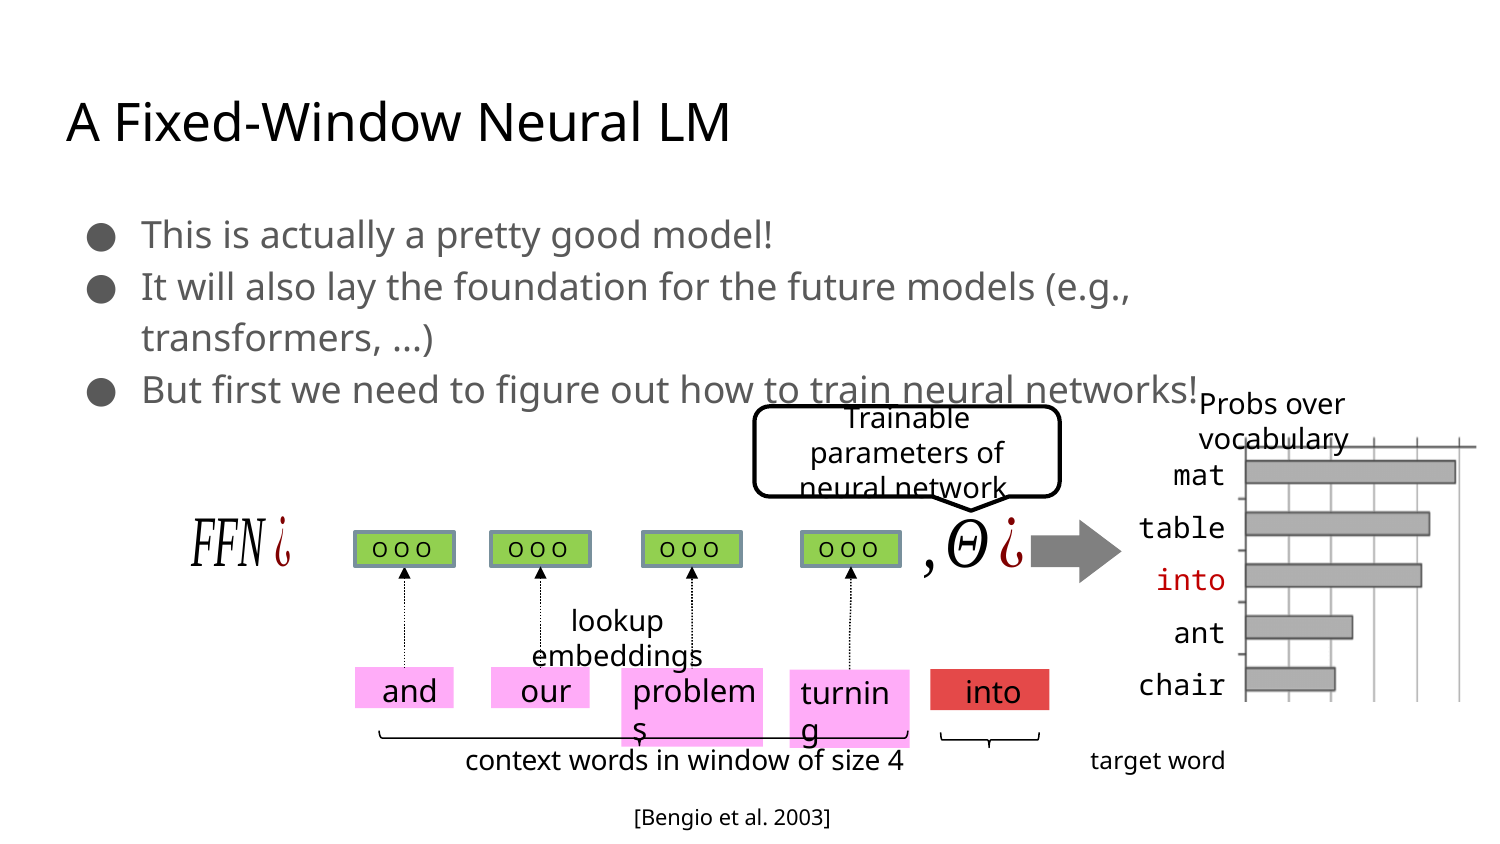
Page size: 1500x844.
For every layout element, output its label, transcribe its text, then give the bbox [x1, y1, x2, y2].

text_box lookup embeddings [476, 594, 758, 680]
text_box Trainable parameters of neural network [752, 404, 1062, 513]
text_box [940, 732, 1040, 748]
text_box [1028, 517, 1124, 586]
picture [1220, 445, 1492, 688]
text_box into [930, 669, 1050, 711]
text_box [489, 616, 592, 620]
text_box context words in window of size 4 target word [428, 742, 1239, 779]
text_box and [355, 667, 454, 709]
text_box our [491, 680, 590, 709]
text_box turning [789, 669, 910, 742]
text_box O O O [800, 530, 902, 568]
text_box [379, 730, 908, 742]
list This is actually a pretty good model! It will also lay the foundation for the future models (e.g., transformers, ...) But first we need to figure out how to train neural networks! [51, 189, 1449, 750]
text_box [Bengio et al. 2003] [226, 796, 1239, 838]
text_box O O O [489, 530, 592, 568]
text_box problems [621, 668, 763, 730]
text_box O O O [641, 530, 743, 568]
title A Fixed-Window Neural LM [51, 72, 1449, 167]
text_box Probs over vocabulary [1184, 377, 1488, 443]
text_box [353, 616, 456, 620]
text_box O O O [353, 530, 456, 568]
text_box mat table into ant chair [1084, 431, 1241, 709]
